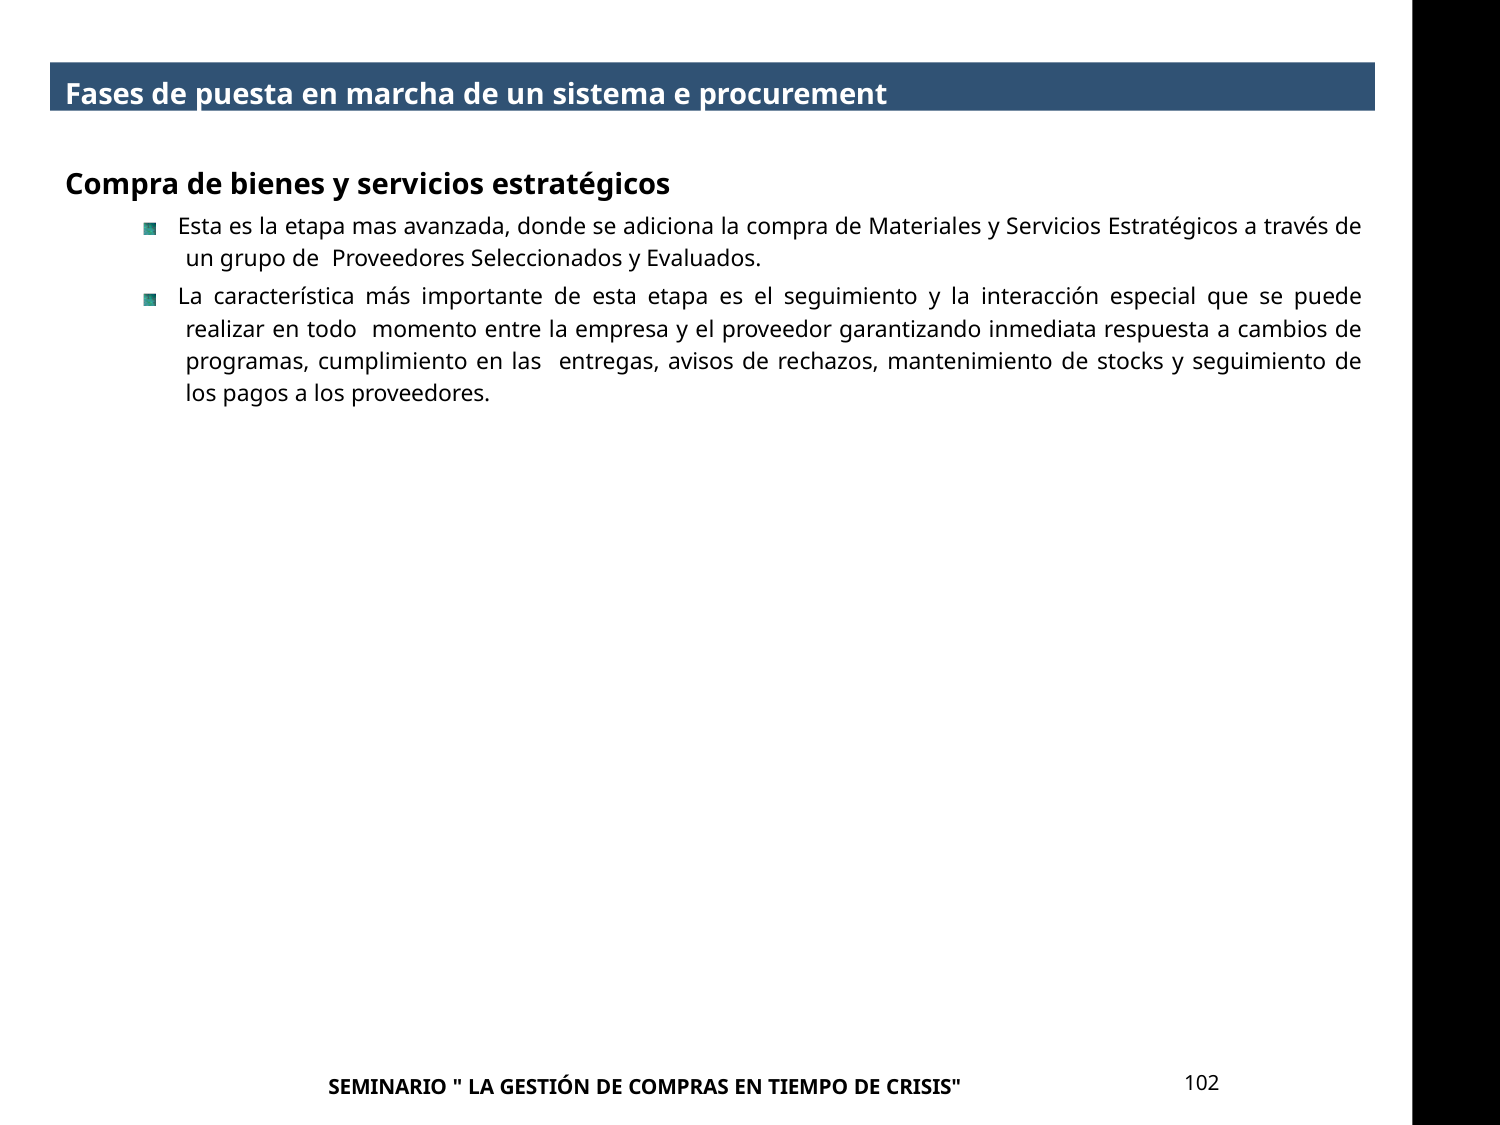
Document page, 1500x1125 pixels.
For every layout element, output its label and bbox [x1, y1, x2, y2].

picture [139, 289, 156, 306]
slide_number [1177, 1068, 1224, 1125]
text_box [62, 149, 1363, 407]
footer [326, 1073, 1008, 1125]
text_box [50, 62, 1375, 111]
picture [139, 218, 156, 235]
